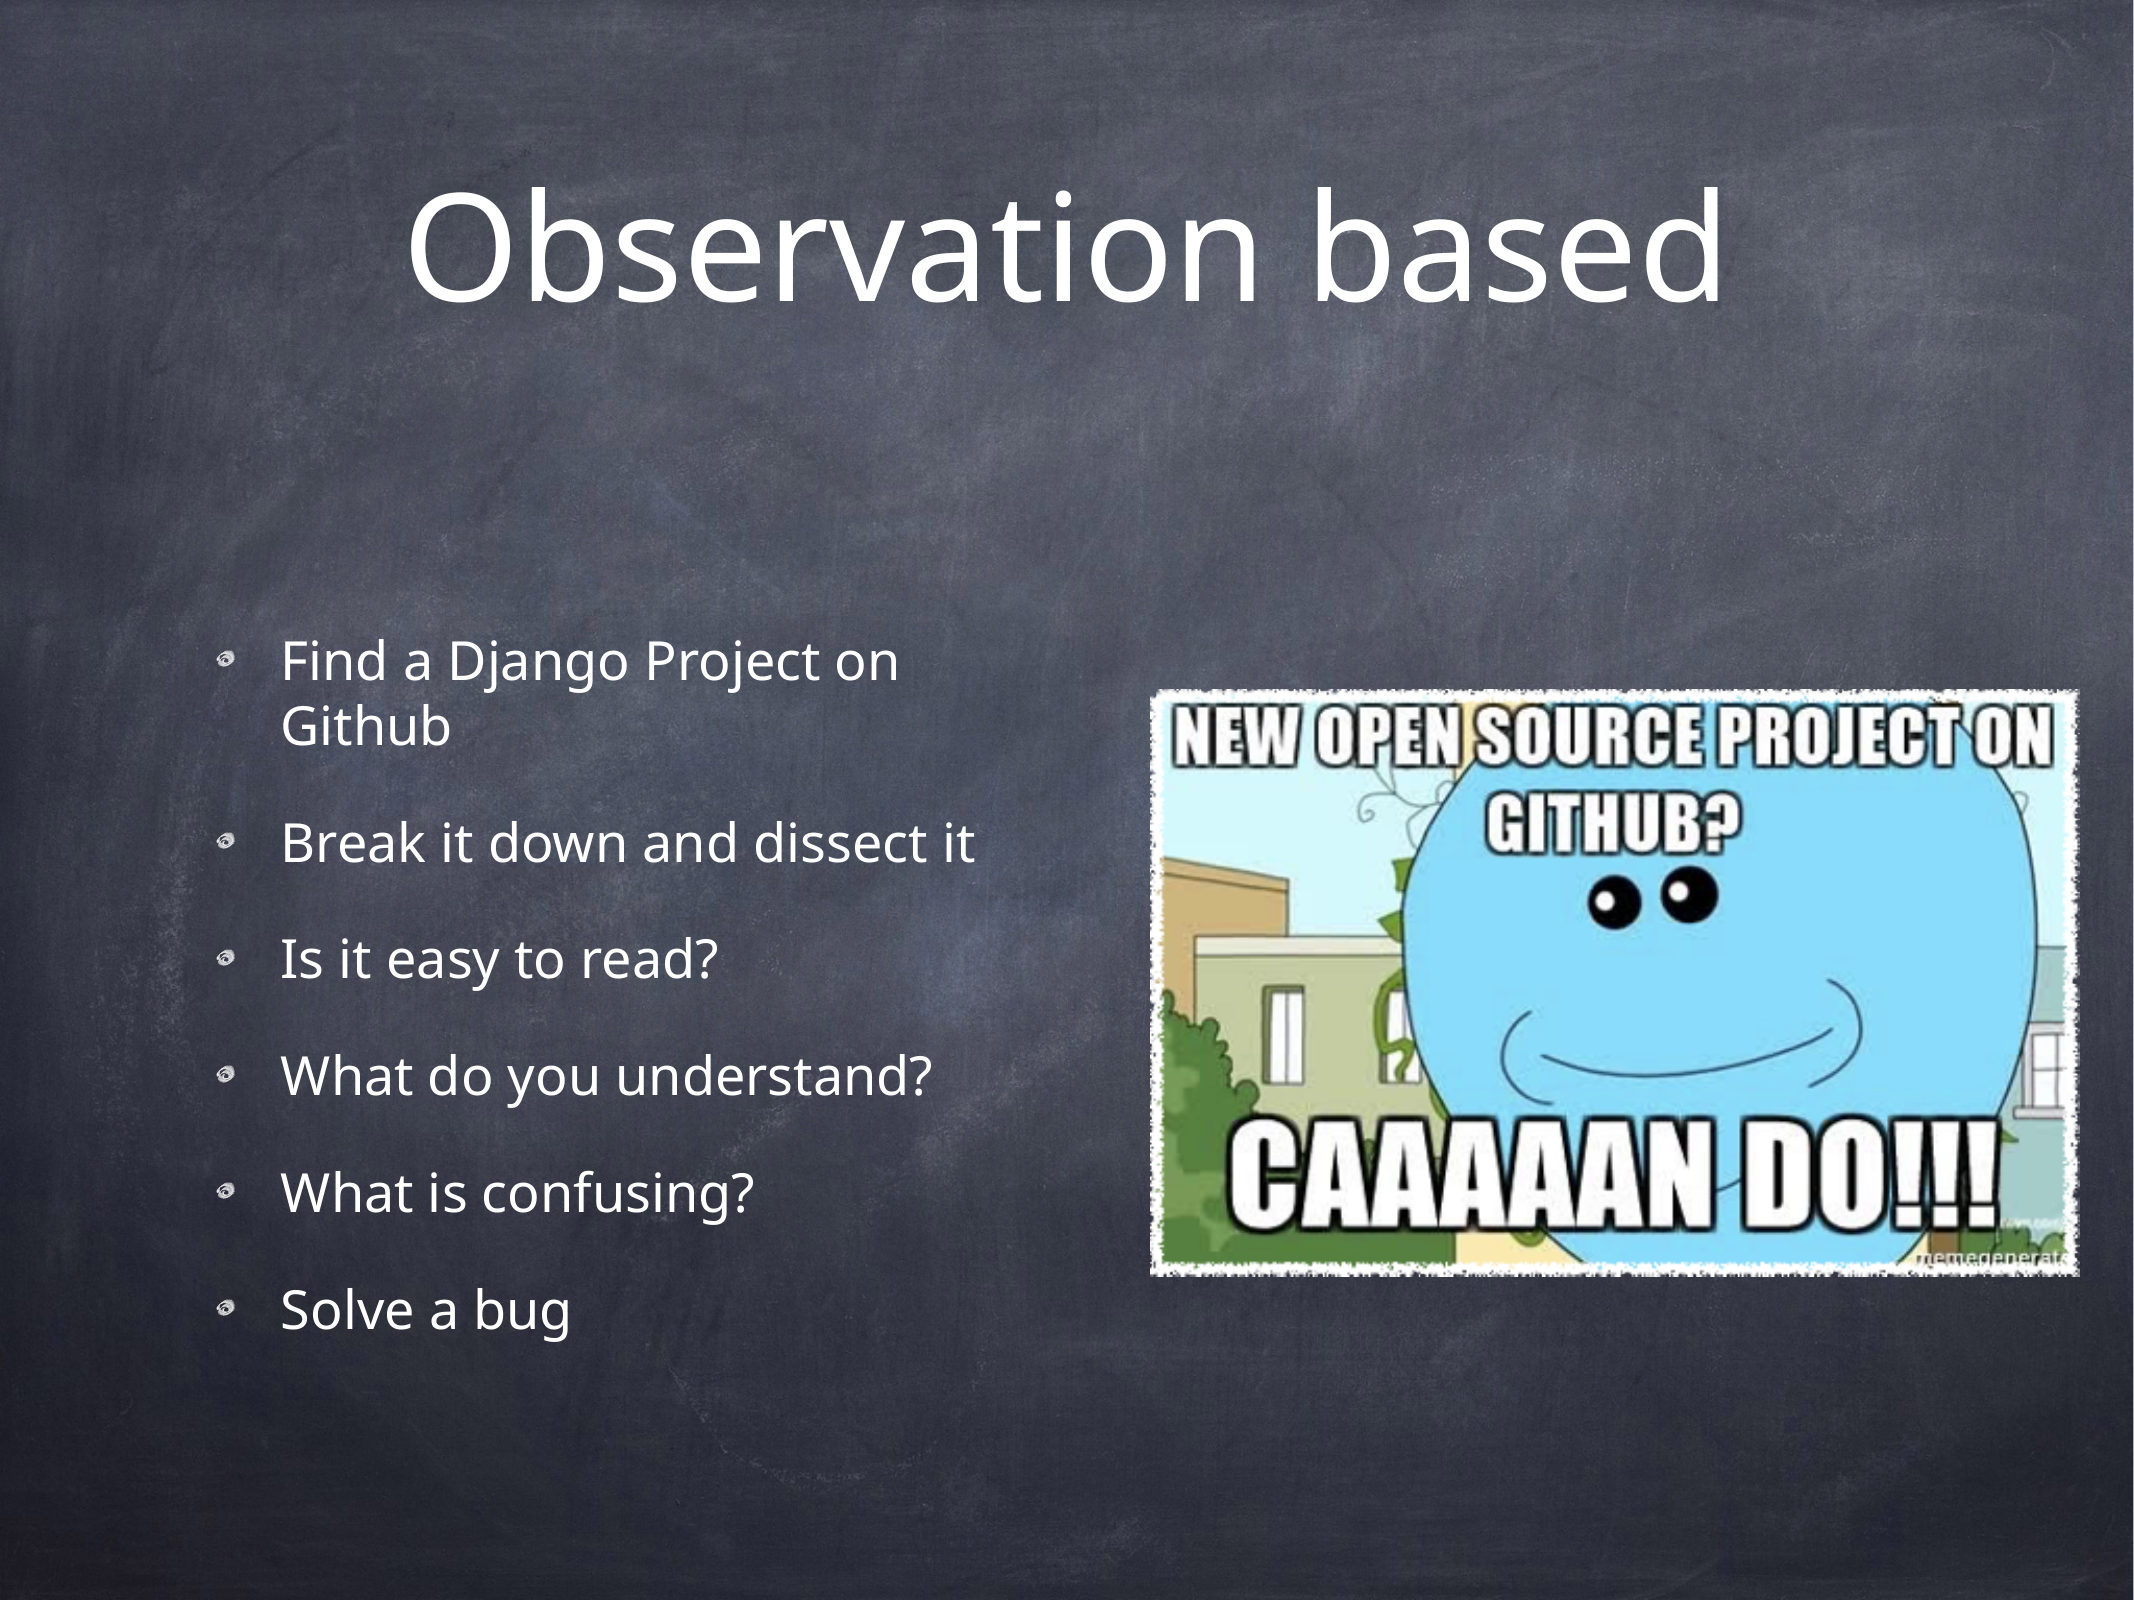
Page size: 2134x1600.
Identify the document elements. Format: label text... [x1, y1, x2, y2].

title Observation based [207, 32, 1926, 451]
picture [0, 0, 2134, 1600]
list Find a Django Project on Github Break it down and dissect it Is it easy to read? What do you understand? What is confusing? Solve a bug [207, 482, 1074, 1484]
